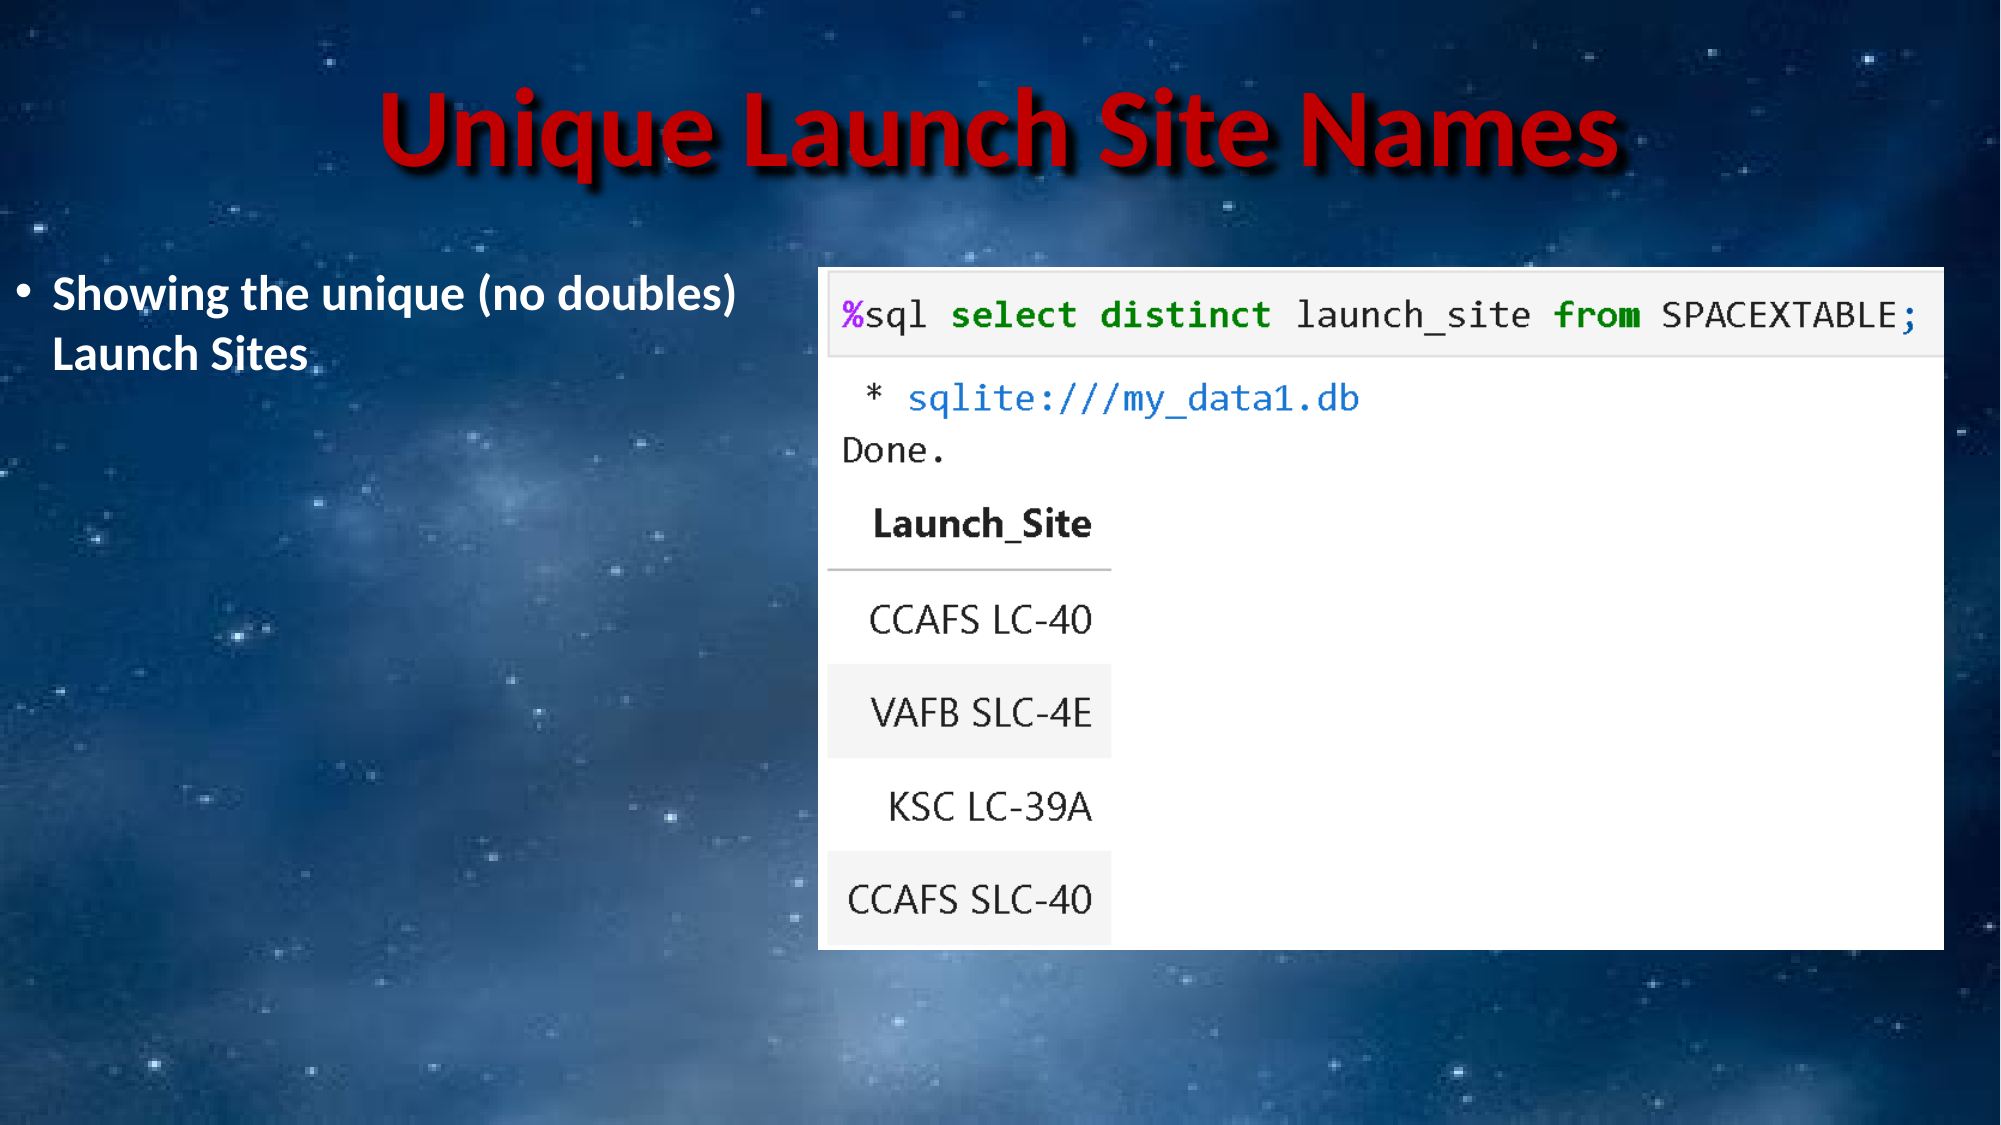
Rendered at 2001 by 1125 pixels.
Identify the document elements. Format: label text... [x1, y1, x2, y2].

text_box Unique Launch Site Names [0, 83, 2000, 193]
text_box Showing the unique (no doubles) Launch Sites [0, 253, 787, 975]
picture [0, 0, 2001, 1125]
